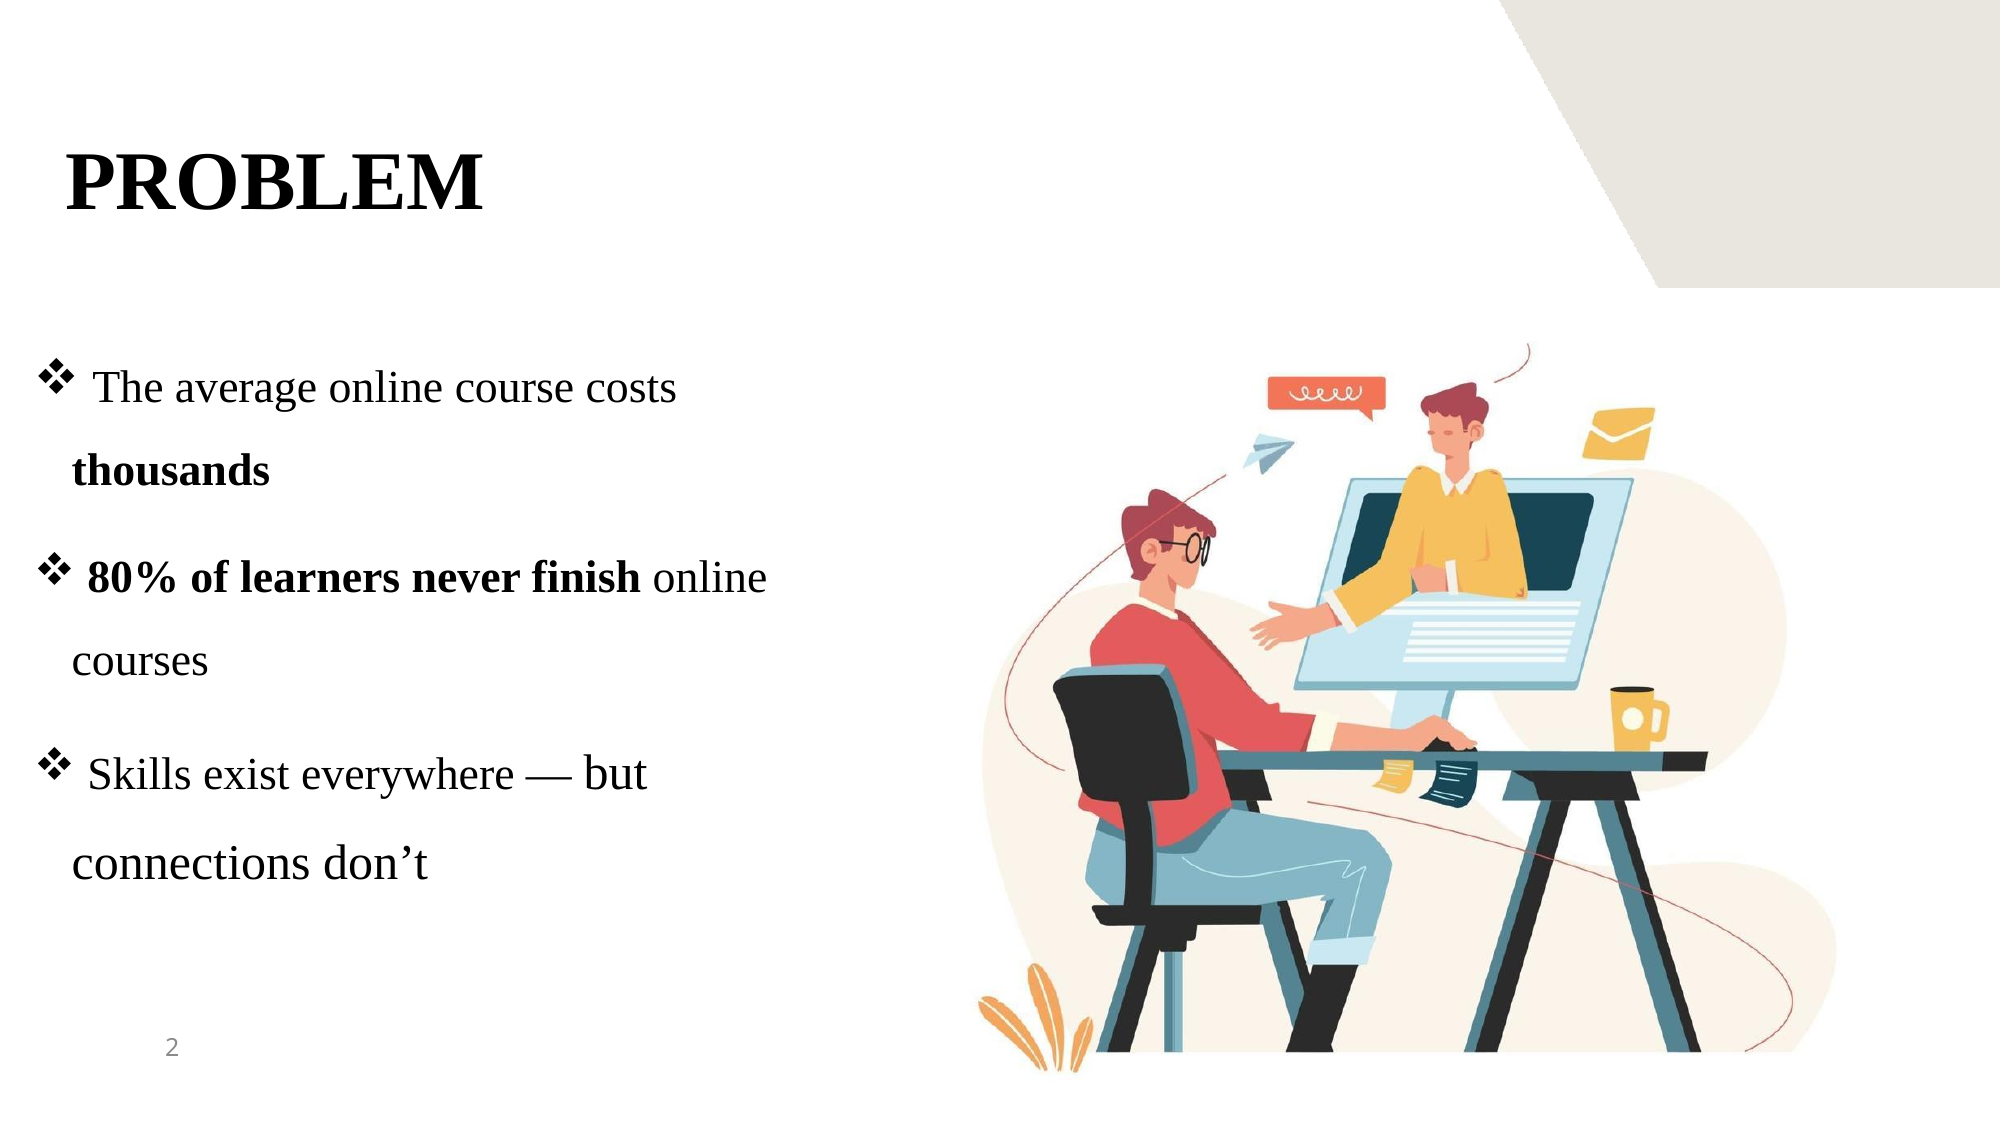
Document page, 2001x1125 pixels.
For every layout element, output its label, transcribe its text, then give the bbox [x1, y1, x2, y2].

picture [810, 0, 2000, 1125]
slide_number 2 [150, 1024, 254, 1074]
title Problem [50, 91, 1244, 273]
list The average online course costs thousands 80% of learners never finish online courses Skills exist everywhere — but connections don’t [19, 314, 810, 997]
